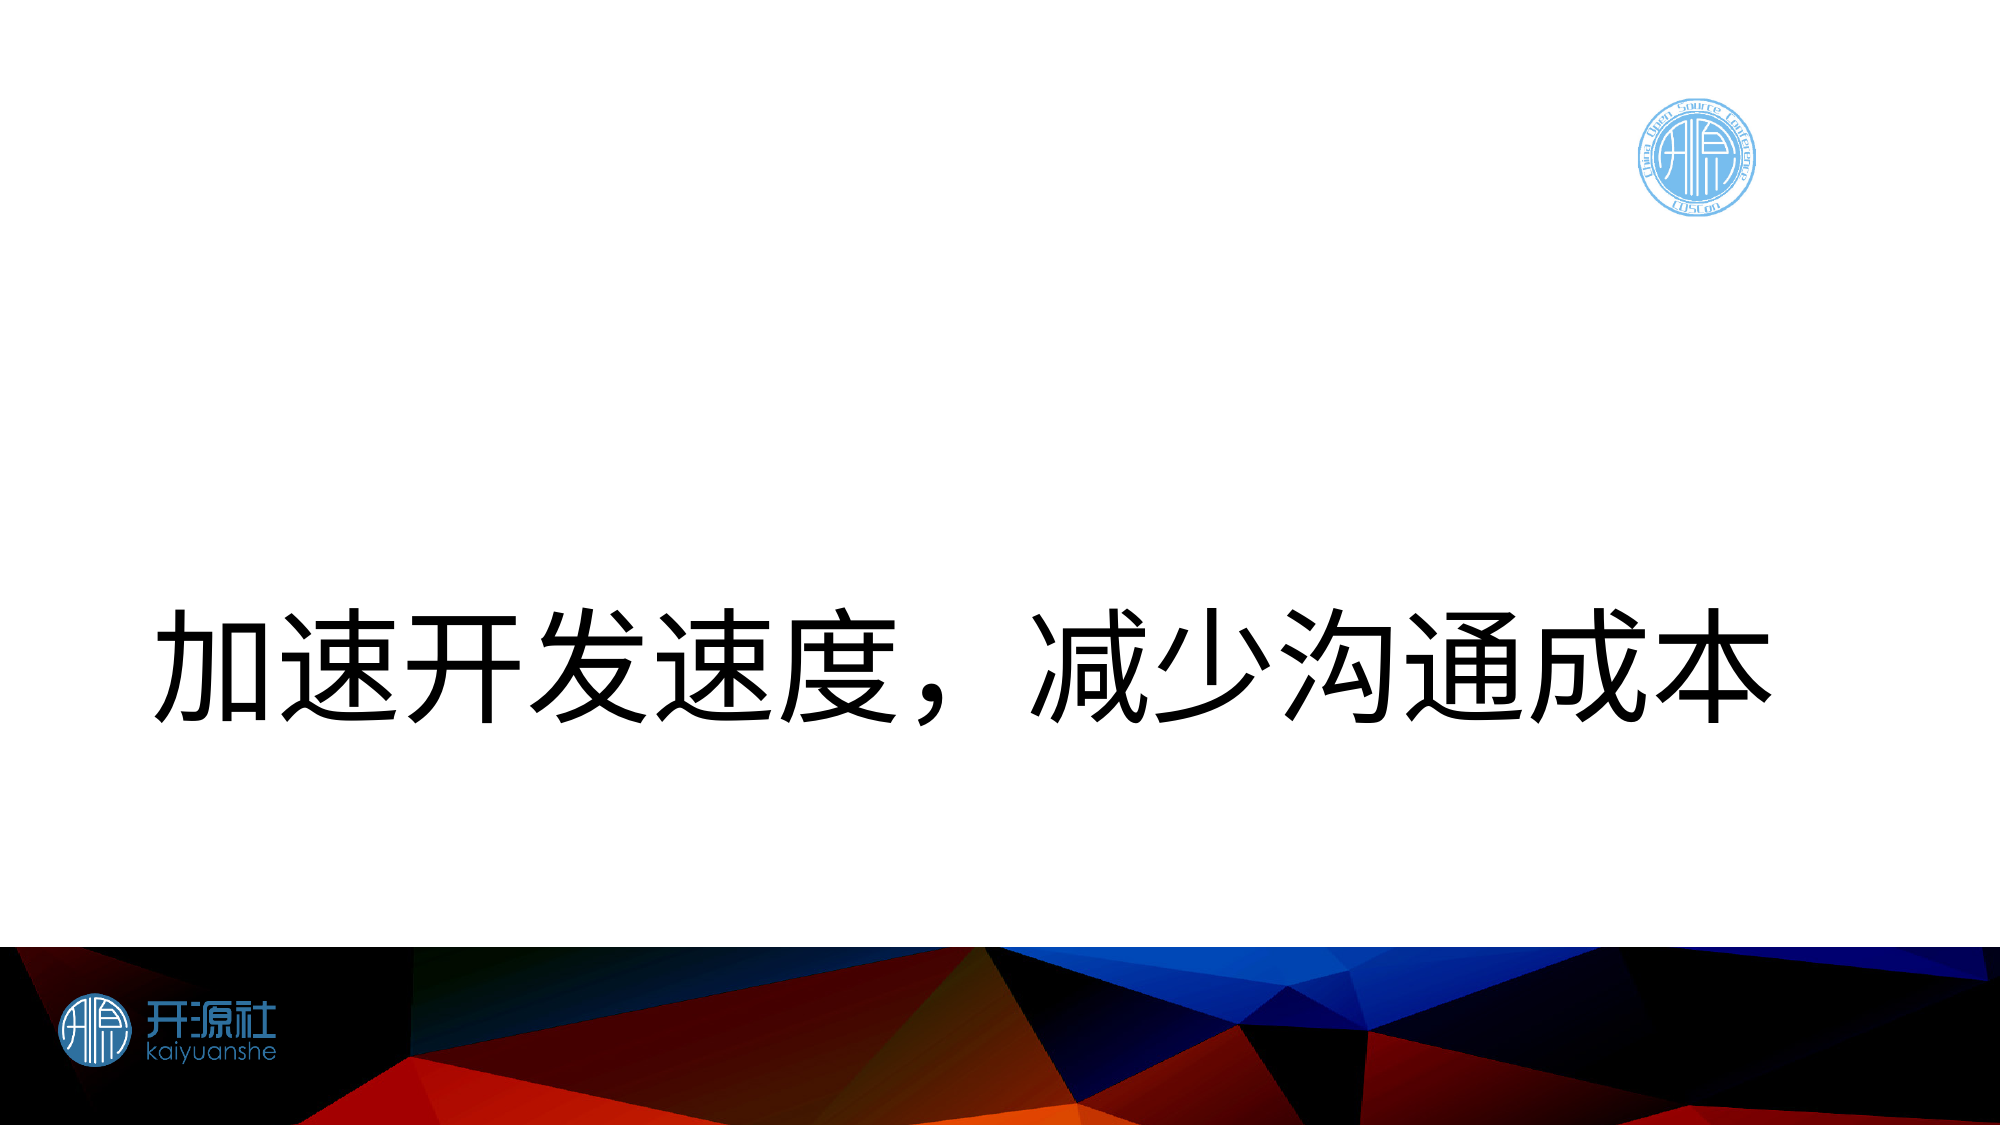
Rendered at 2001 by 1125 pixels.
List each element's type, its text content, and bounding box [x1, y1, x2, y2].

picture [1536, 59, 1863, 278]
title 加速开发速度，减少沟通成本 [136, 280, 1862, 749]
picture [0, 947, 2000, 1125]
